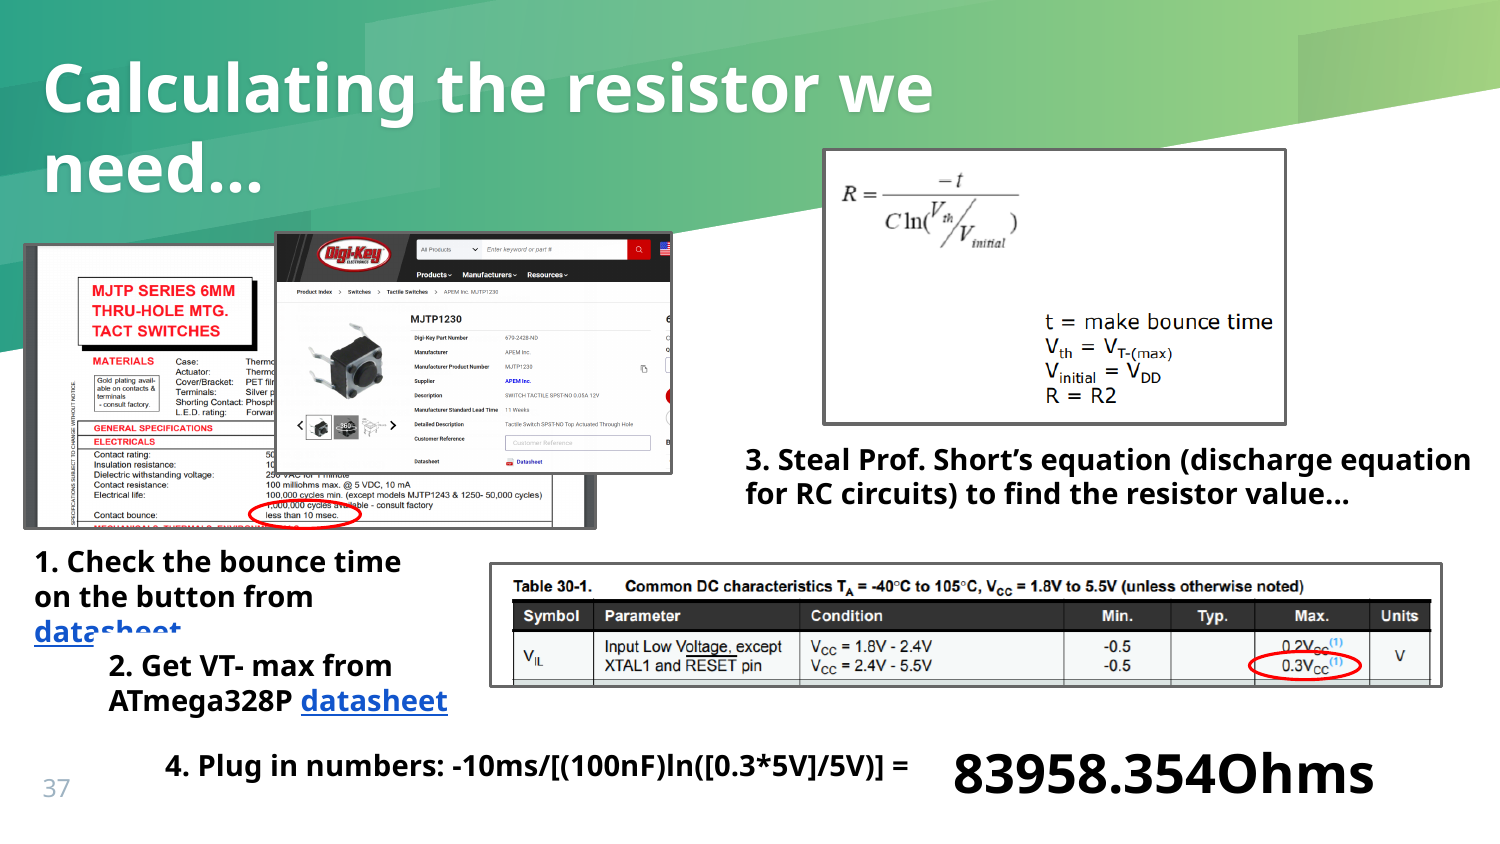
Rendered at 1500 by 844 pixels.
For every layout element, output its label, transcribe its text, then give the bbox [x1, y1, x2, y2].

text_box 4. Plug in numbers: -10ms/[(100nF)ln([0.3*5V]/5V)] = [150, 732, 938, 798]
picture [825, 150, 1285, 423]
picture [491, 565, 1440, 686]
text_box 83958.354Ohms [938, 723, 1453, 819]
picture [25, 233, 671, 527]
slide_number ‹#› [42, 766, 122, 807]
text_box 2. Get VT- max from ATmega328P datasheet [93, 632, 472, 738]
text_box 1. Check the bounce time on the button from datasheet... [19, 528, 461, 669]
text_box 3. Steal Prof. Short’s equation (discharge equation for RC circuits) to find the resistor value... [730, 425, 1491, 526]
title Calculating the resistor we need... [42, 6, 943, 245]
